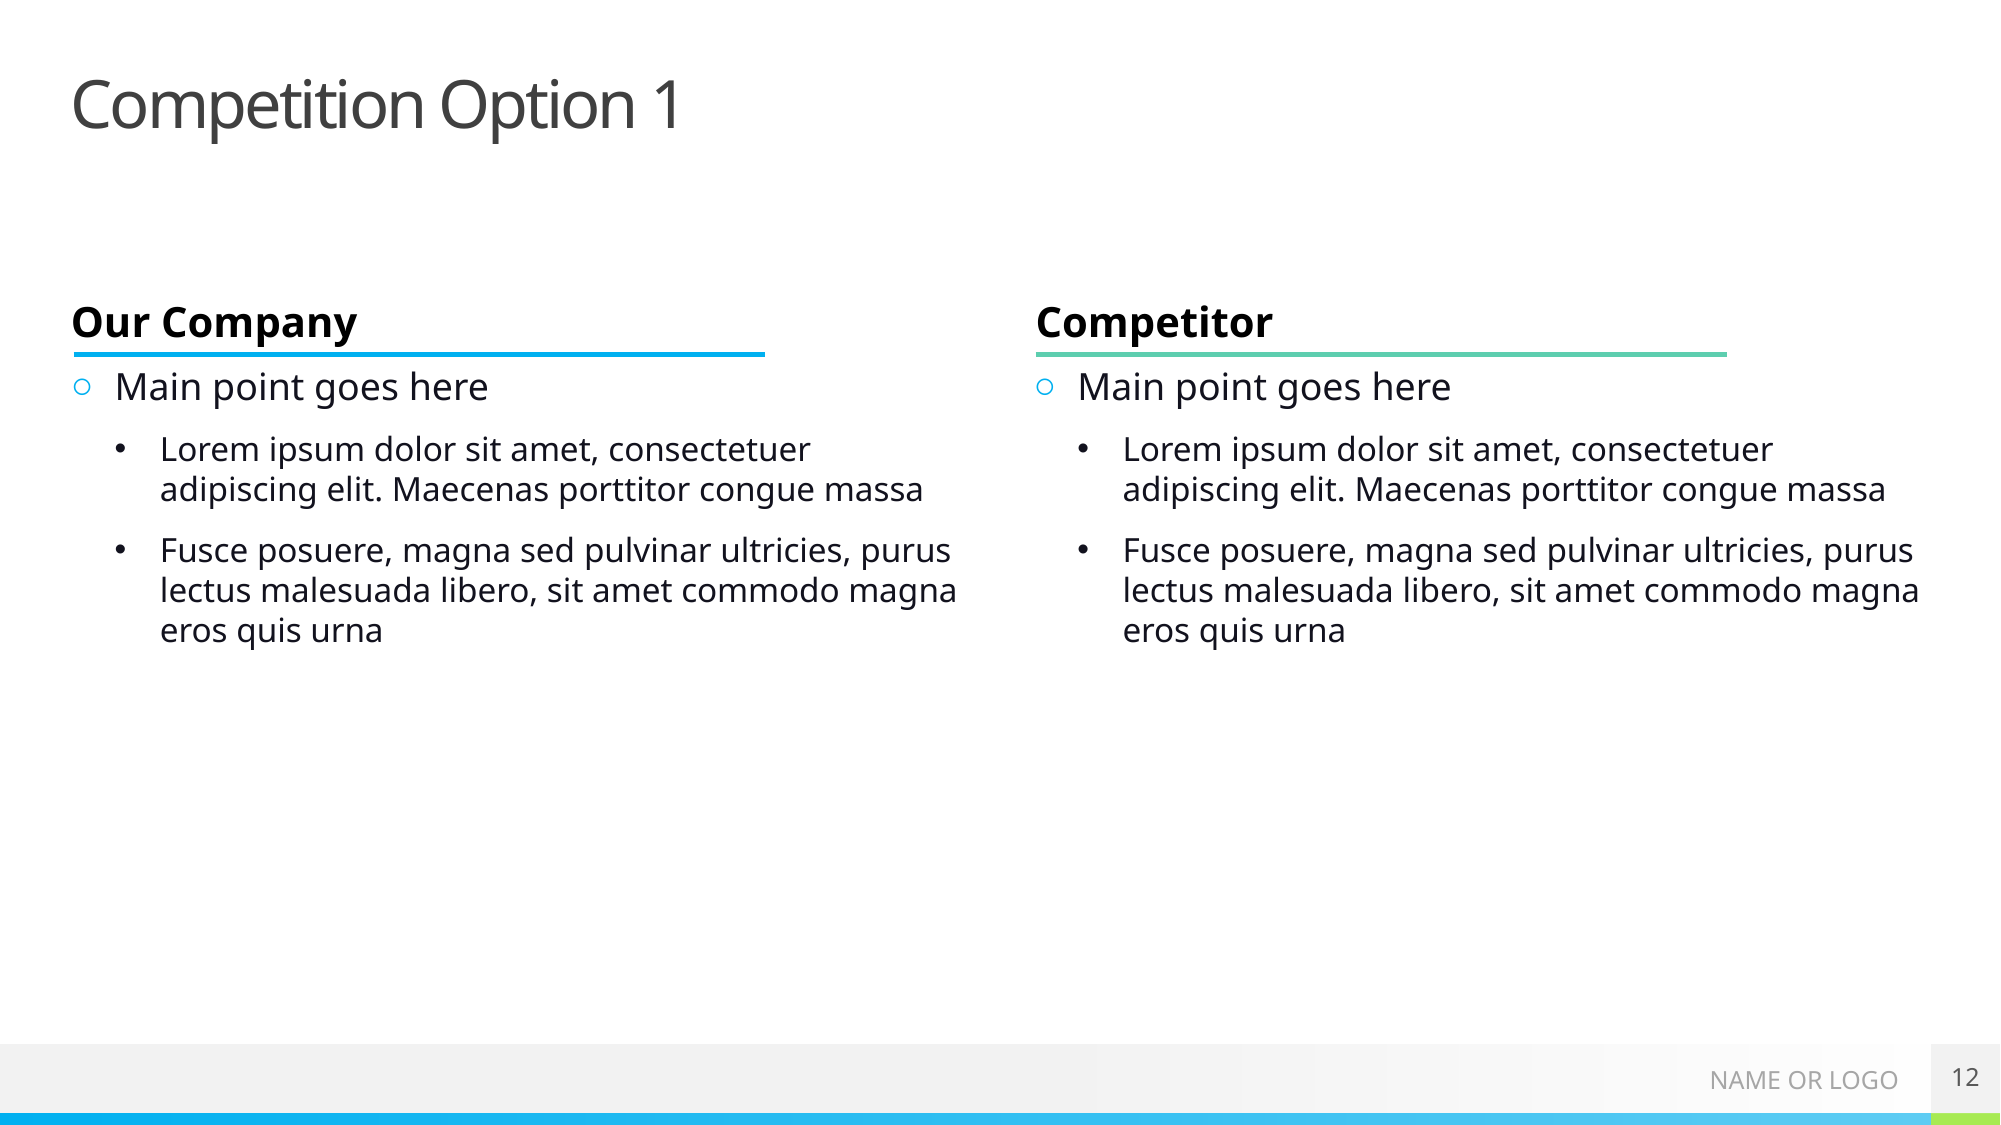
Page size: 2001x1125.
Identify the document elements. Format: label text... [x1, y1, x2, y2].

list Main point goes here Lorem ipsum dolor sit amet, consectetuer adipiscing elit. Maecenas porttitor congue massa Fusce posuere, magna sed pulvinar ultricies, purus lectus malesuada libero, sit amet commodo magna eros quis urna [70, 362, 969, 998]
list Our Company [70, 271, 969, 346]
list Competitor [1035, 271, 1932, 346]
slide_number 12 [1931, 1044, 2000, 1114]
title Competition Option 1 [70, 70, 1932, 142]
list Main point goes here Lorem ipsum dolor sit amet, consectetuer adipiscing elit. Maecenas porttitor congue massa Fusce posuere, magna sed pulvinar ultricies, purus lectus malesuada libero, sit amet commodo magna eros quis urna [1033, 362, 1932, 998]
